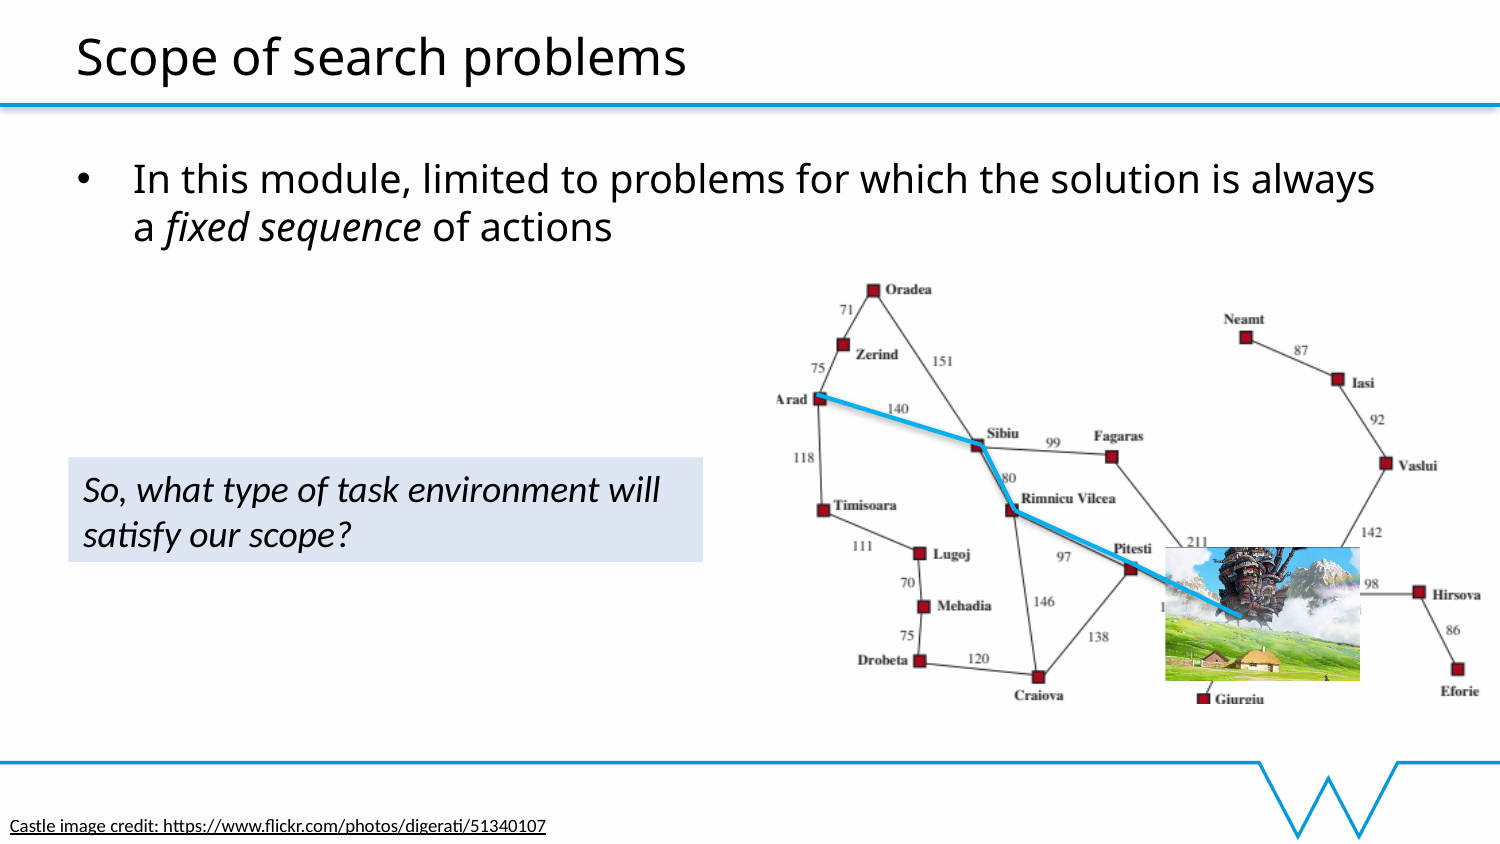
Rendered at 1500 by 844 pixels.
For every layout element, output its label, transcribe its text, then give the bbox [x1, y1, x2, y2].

text_box So, what type of task environment will satisfy our scope? [68, 457, 703, 563]
title Scope of search problems [61, 16, 1412, 94]
picture [0, 765, 1500, 844]
picture [0, 0, 1500, 102]
list In this module, limited to problems for which the solution is always a fixed sequence of actions [61, 146, 1412, 716]
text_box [816, 394, 1243, 618]
picture [0, 108, 1500, 830]
text_box Castle image credit: https://www.flickr.com/photos/digerati/51340107 [0, 805, 1129, 844]
